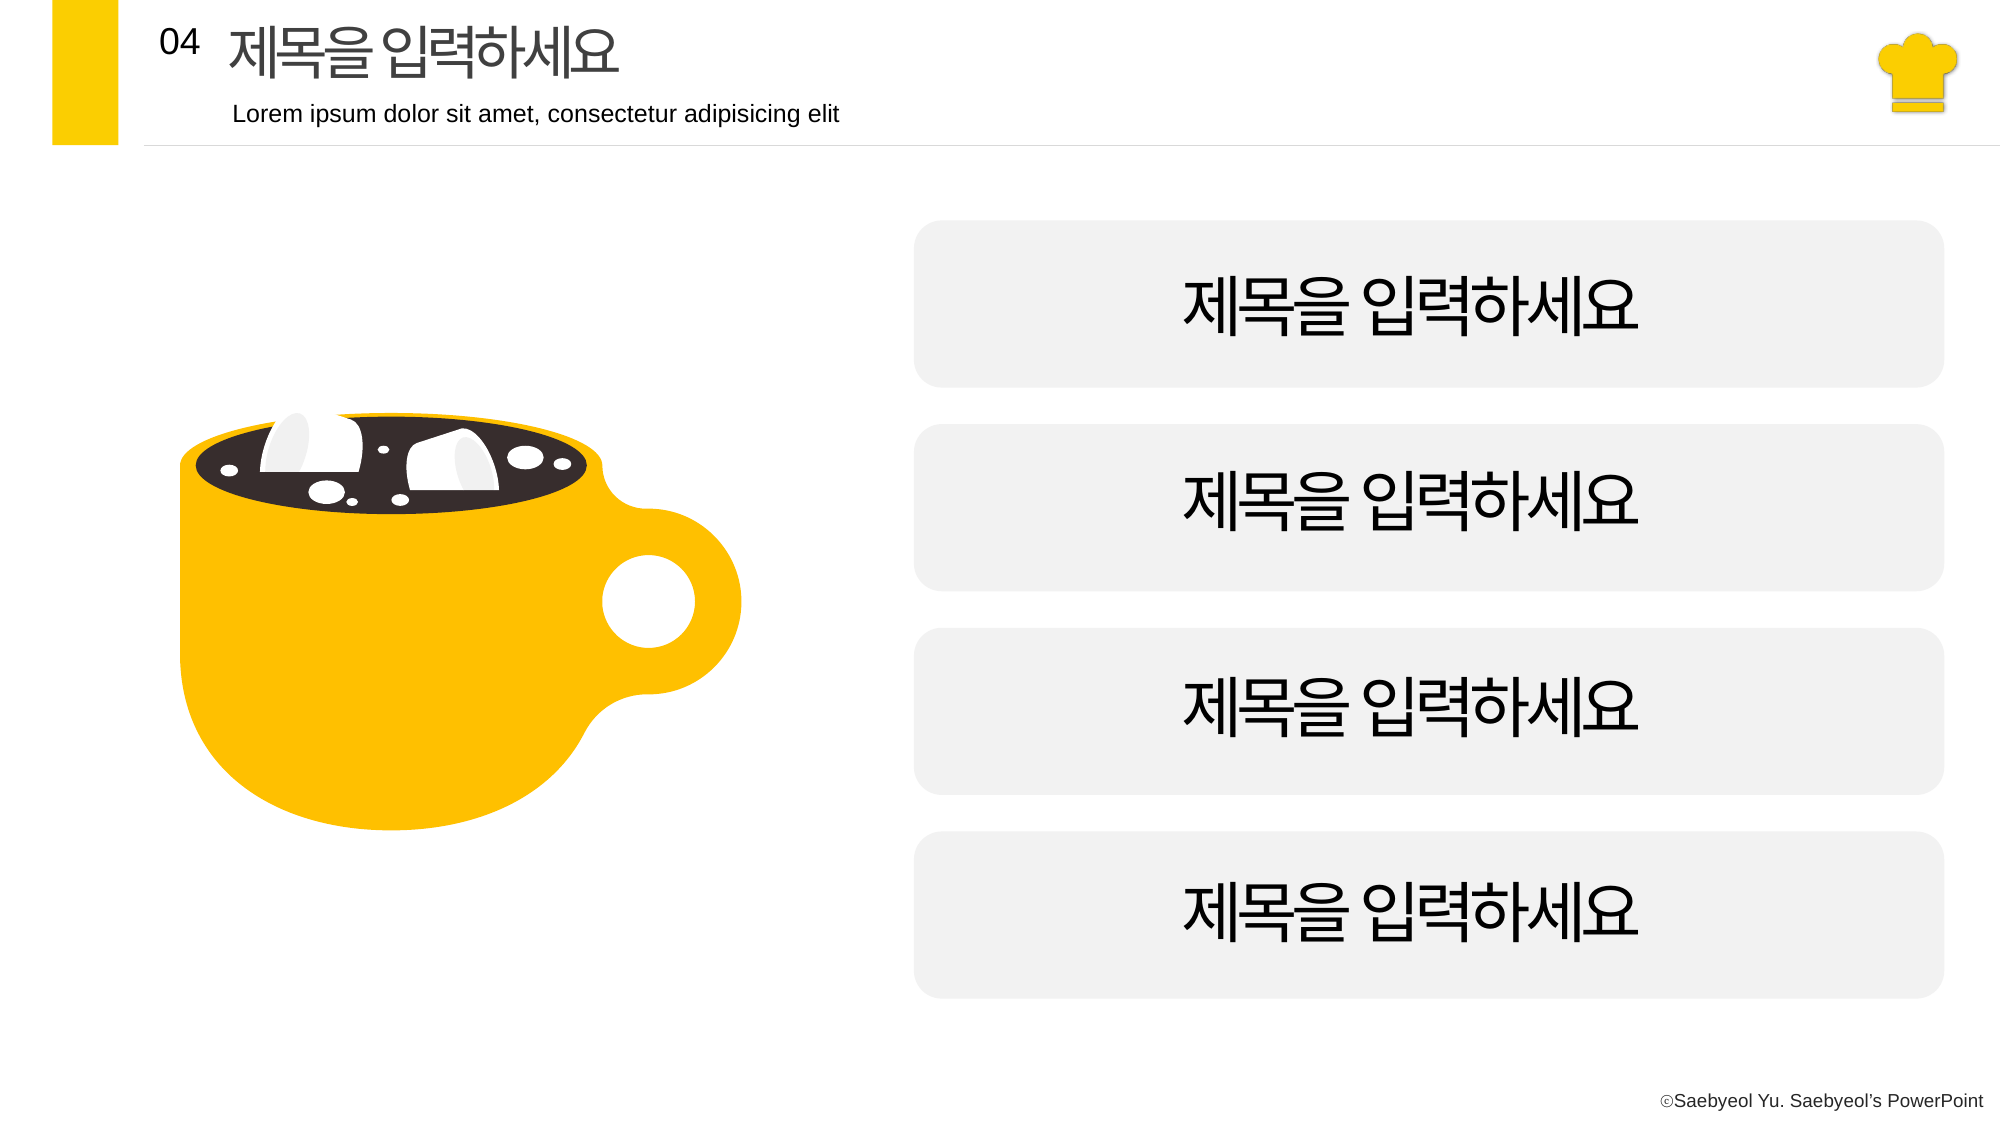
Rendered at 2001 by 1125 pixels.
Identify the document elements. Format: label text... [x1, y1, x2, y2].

text_box Lorem ipsum dolor sit amet, consectetur adipisicing elit [217, 89, 857, 135]
text_box 04 [144, 9, 213, 70]
text_box [912, 830, 1946, 1000]
text_box 제목을 입력하세요 [1166, 658, 1657, 753]
text_box 제목을 입력하세요 [213, 8, 637, 94]
text_box [912, 219, 1946, 389]
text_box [179, 403, 742, 831]
text_box [51, 0, 119, 146]
text_box 제목을 입력하세요 [1166, 863, 1657, 959]
text_box [912, 626, 1946, 796]
text_box 제목을 입력하세요 [1166, 452, 1657, 548]
text_box [912, 423, 1946, 593]
text_box 제목을 입력하세요 [1166, 257, 1657, 352]
picture [1862, 17, 1973, 128]
